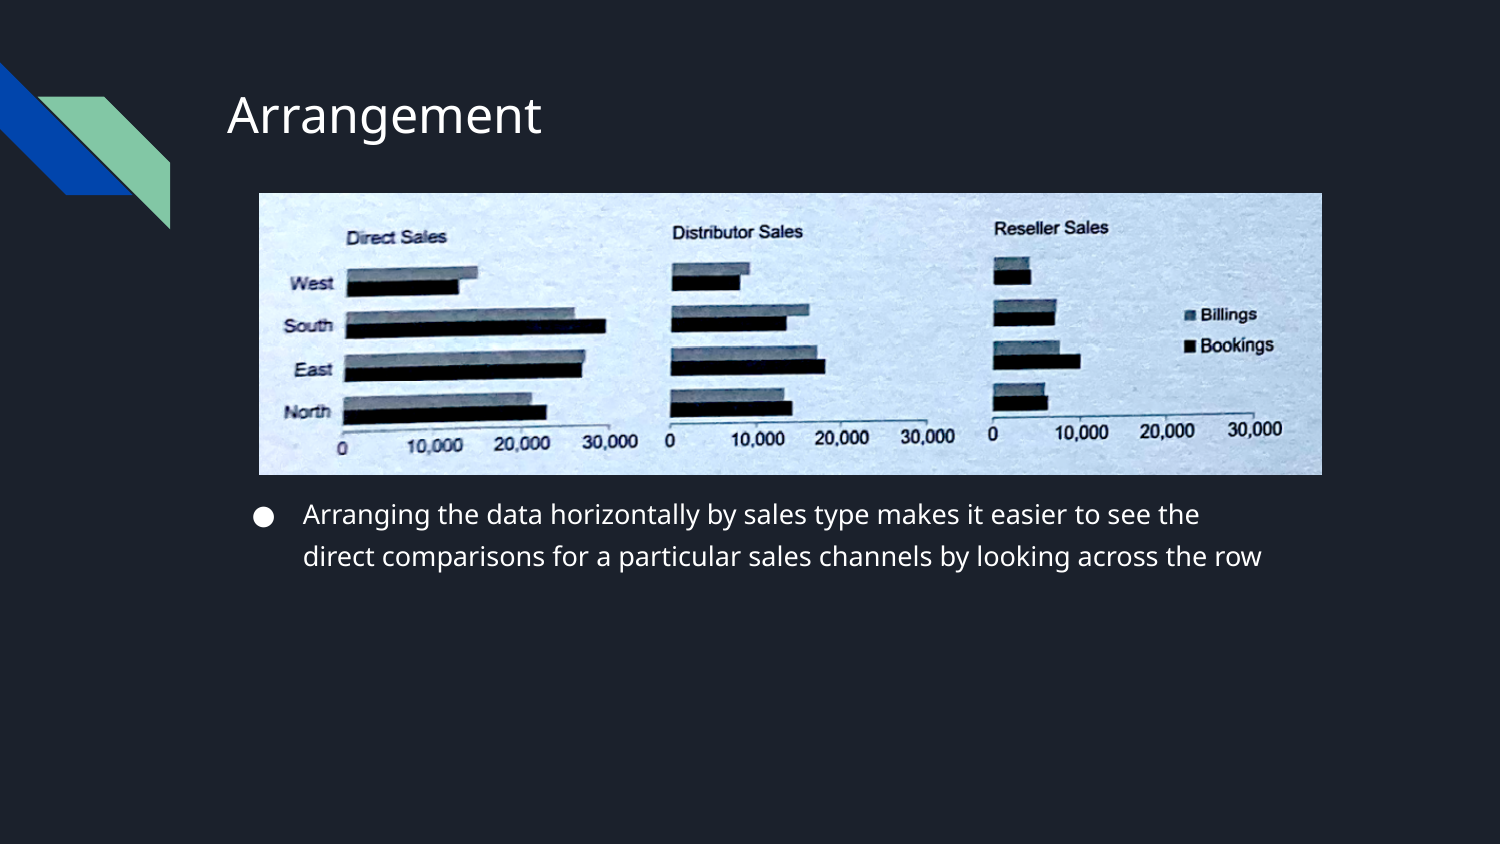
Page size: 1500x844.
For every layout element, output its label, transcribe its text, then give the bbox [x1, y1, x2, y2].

title Arrangement [212, 64, 1368, 215]
picture [258, 193, 1322, 476]
list Arranging the data horizontally by sales type makes it easier to see the direct comparisons for a particular sales channels by looking across the row [212, 474, 1291, 735]
